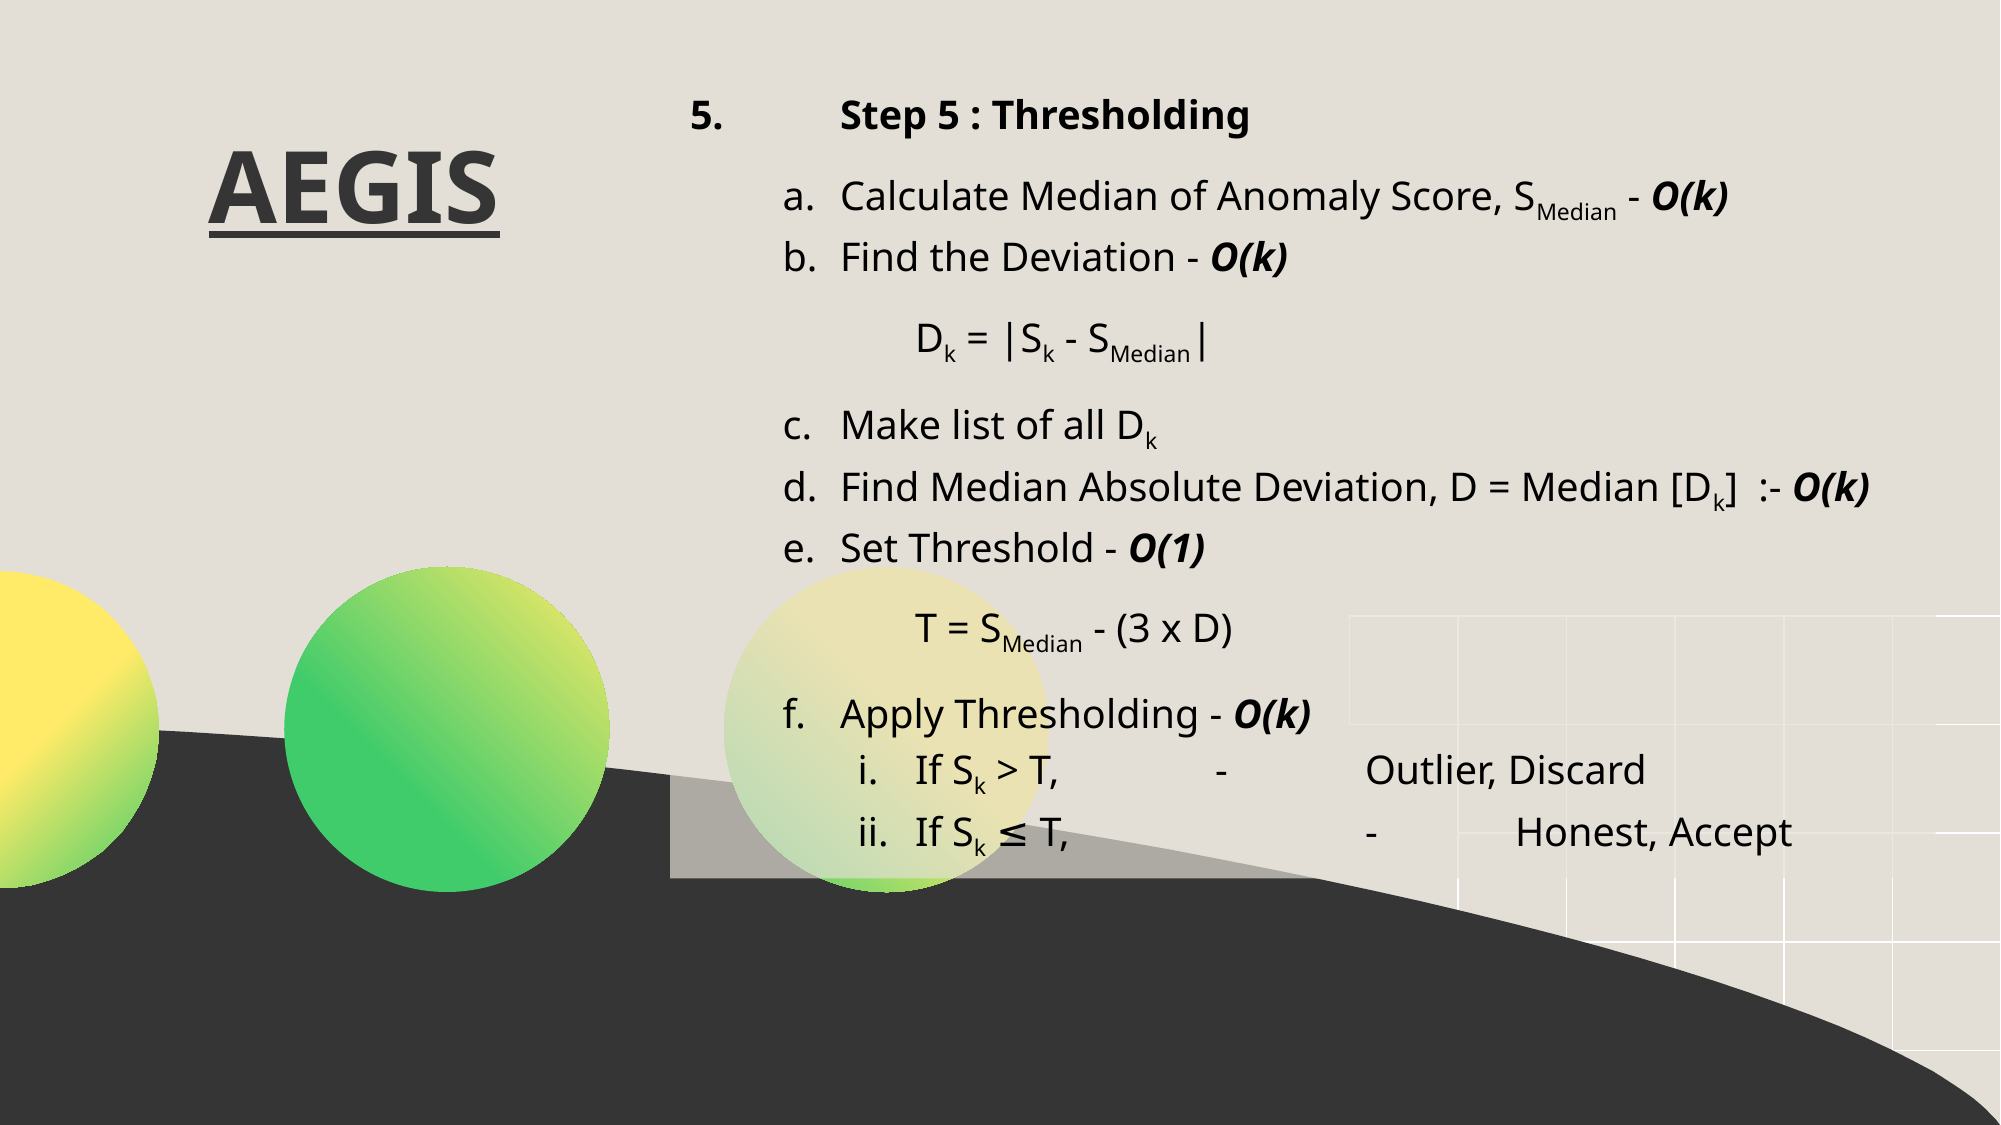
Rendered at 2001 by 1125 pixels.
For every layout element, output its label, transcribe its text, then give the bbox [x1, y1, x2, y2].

title AEGIS [188, 117, 670, 346]
list 5. Step 5 : Thresholding Calculate Median of Anomaly Score, SMedian - O(k) Find the Deviation - O(k) Dk = |Sk - SMedian| Make list of all Dk Find Median Absolute Deviation, D = Median [Dk] :- O(k) Set Threshold - O(1) T = SMedian - (3 x D) Apply Thresholding - O(k) If Sk > T, - Outlier, Discard If Sk ≤ T, - Honest, Accept [670, 63, 1936, 879]
